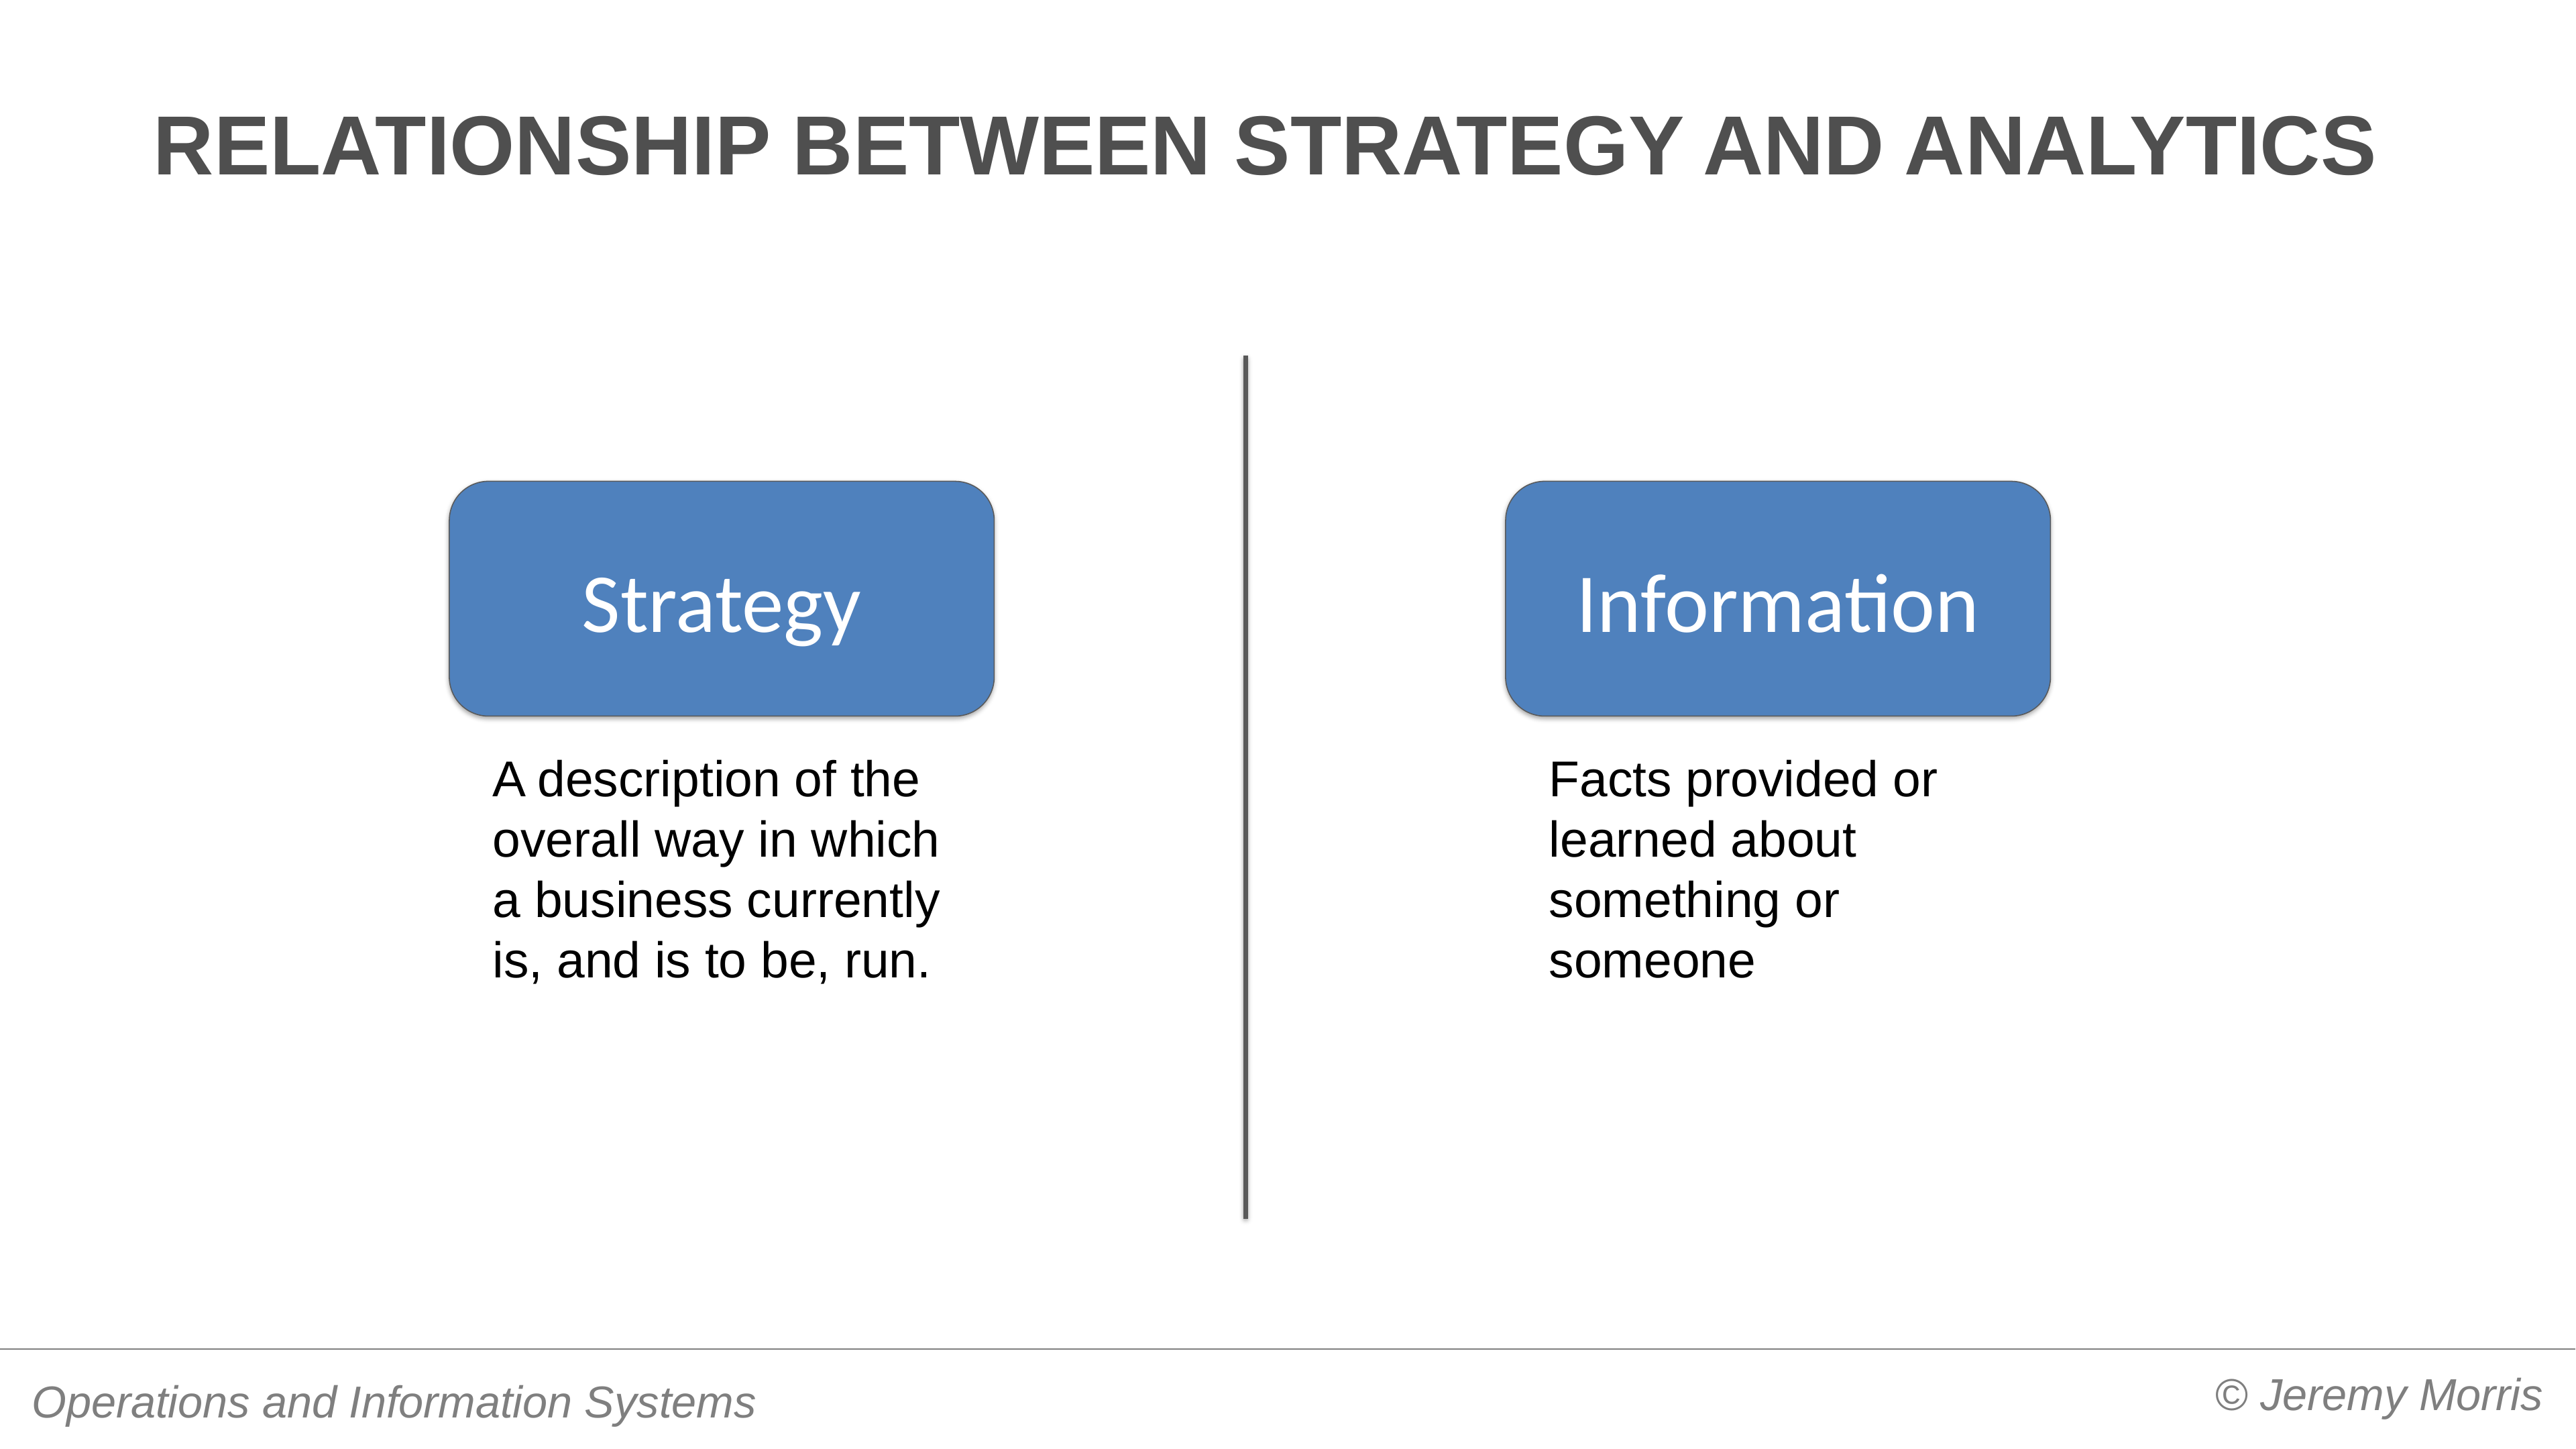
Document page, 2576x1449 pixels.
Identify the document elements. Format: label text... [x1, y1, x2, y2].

title relationship between strategy and analytics [128, 53, 2447, 204]
text_box Information [1505, 480, 2052, 717]
text_box Facts provided or learned about something or someone [1539, 741, 2017, 993]
text_box Strategy [449, 480, 995, 717]
text_box A description of the overall way in which a business currently is, and is to be, run. [483, 741, 961, 993]
